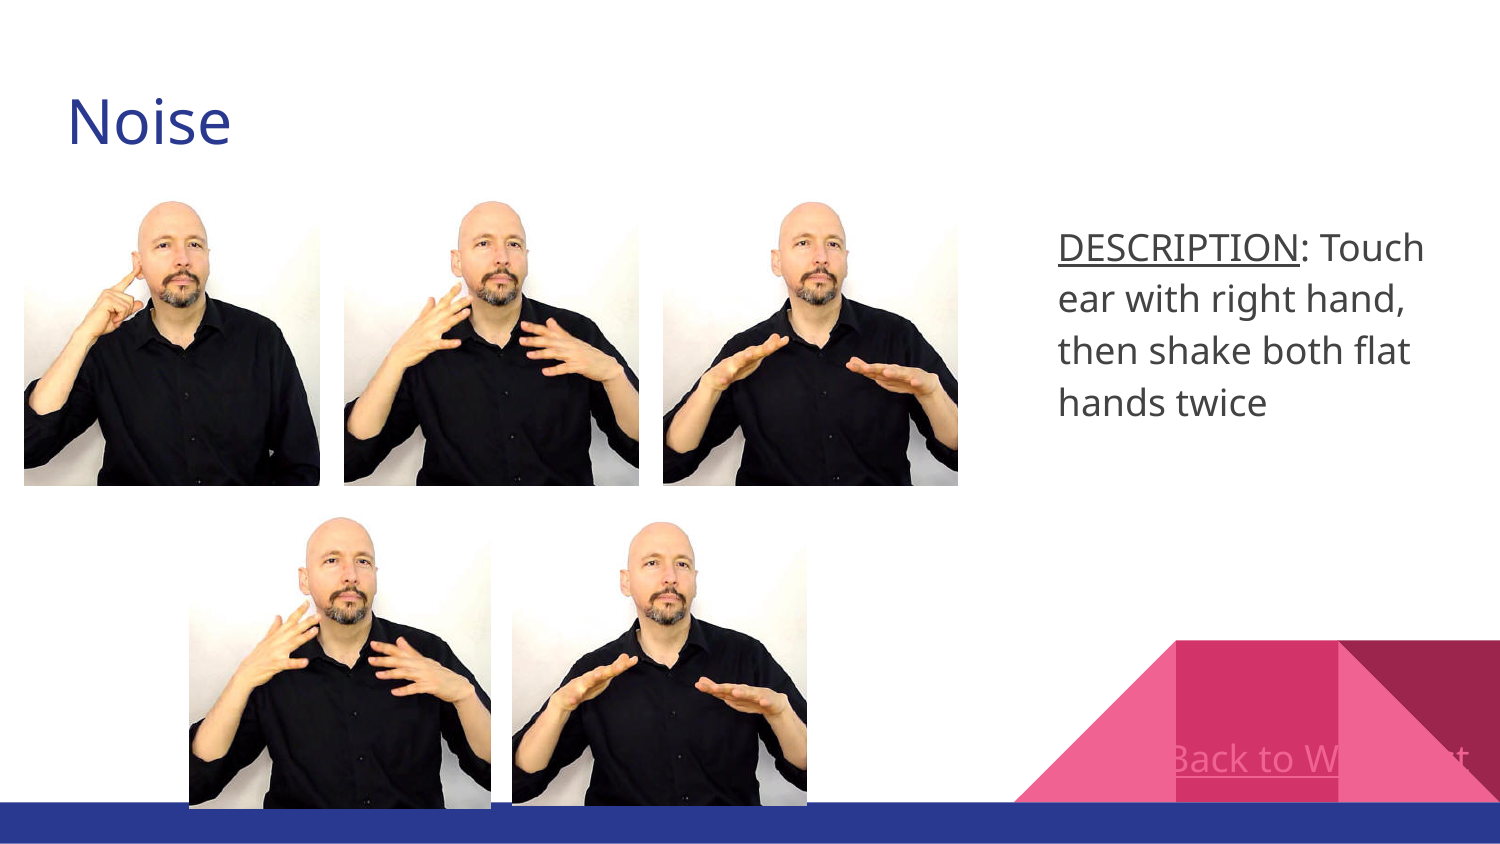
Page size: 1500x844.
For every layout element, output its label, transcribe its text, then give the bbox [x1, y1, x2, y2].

list Back to Word List [1143, 712, 1485, 802]
picture [511, 510, 807, 806]
picture [662, 191, 958, 487]
picture [343, 191, 639, 487]
list DESCRIPTION: Touch ear with right hand, then shake both flat hands twice [1042, 201, 1449, 459]
title Noise [51, 67, 1449, 167]
picture [189, 507, 491, 809]
picture [24, 191, 320, 487]
